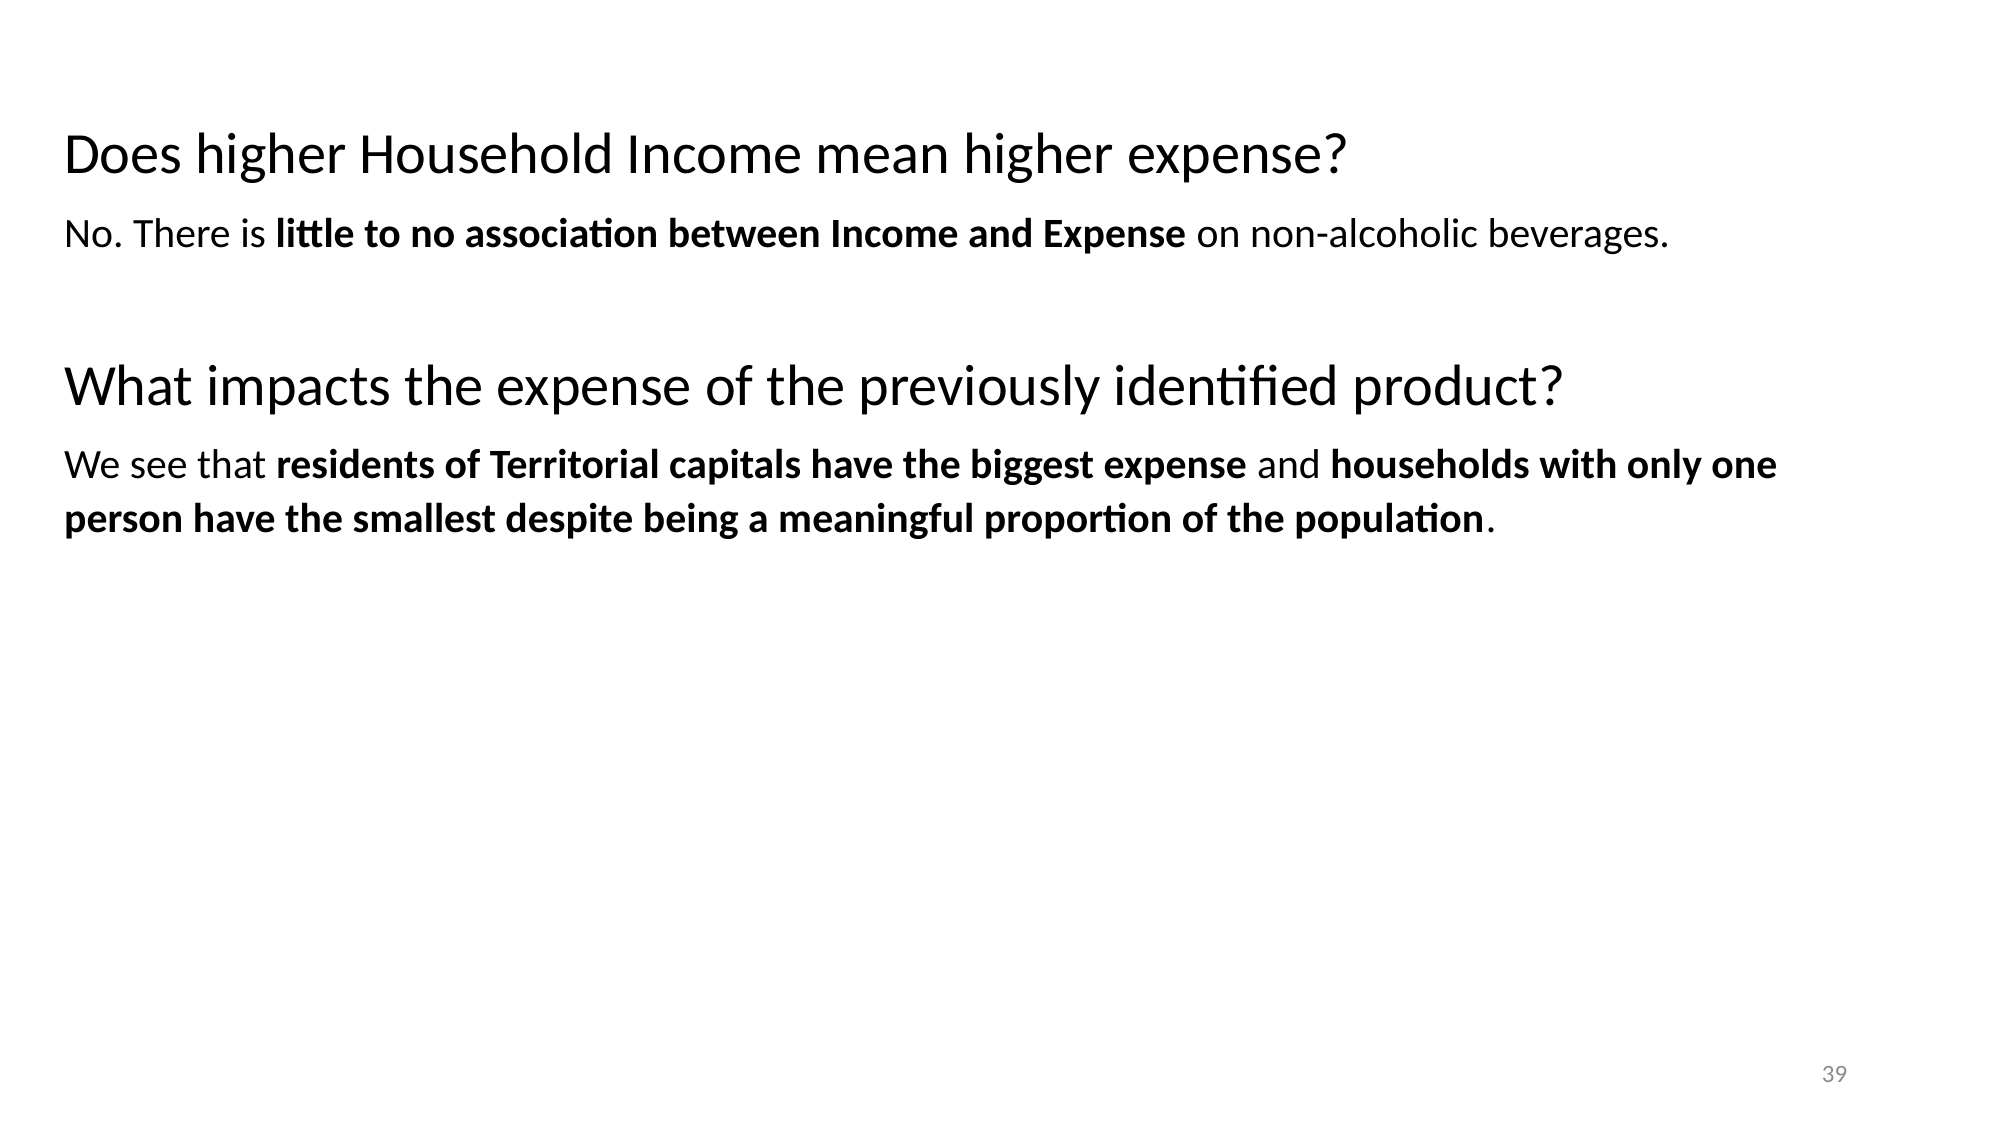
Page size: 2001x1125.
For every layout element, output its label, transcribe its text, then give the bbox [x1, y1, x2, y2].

slide_number 39 [1412, 1042, 1863, 1103]
text_box Does higher Household Income mean higher expense? No. There is little to no association between Income and Expense on non-alcoholic beverages. What impacts the expense of the previously identified product? We see that residents of Territorial capitals have the biggest expense and households with only one person have the smallest despite being a meaningful proportion of the population. [49, 36, 1918, 678]
